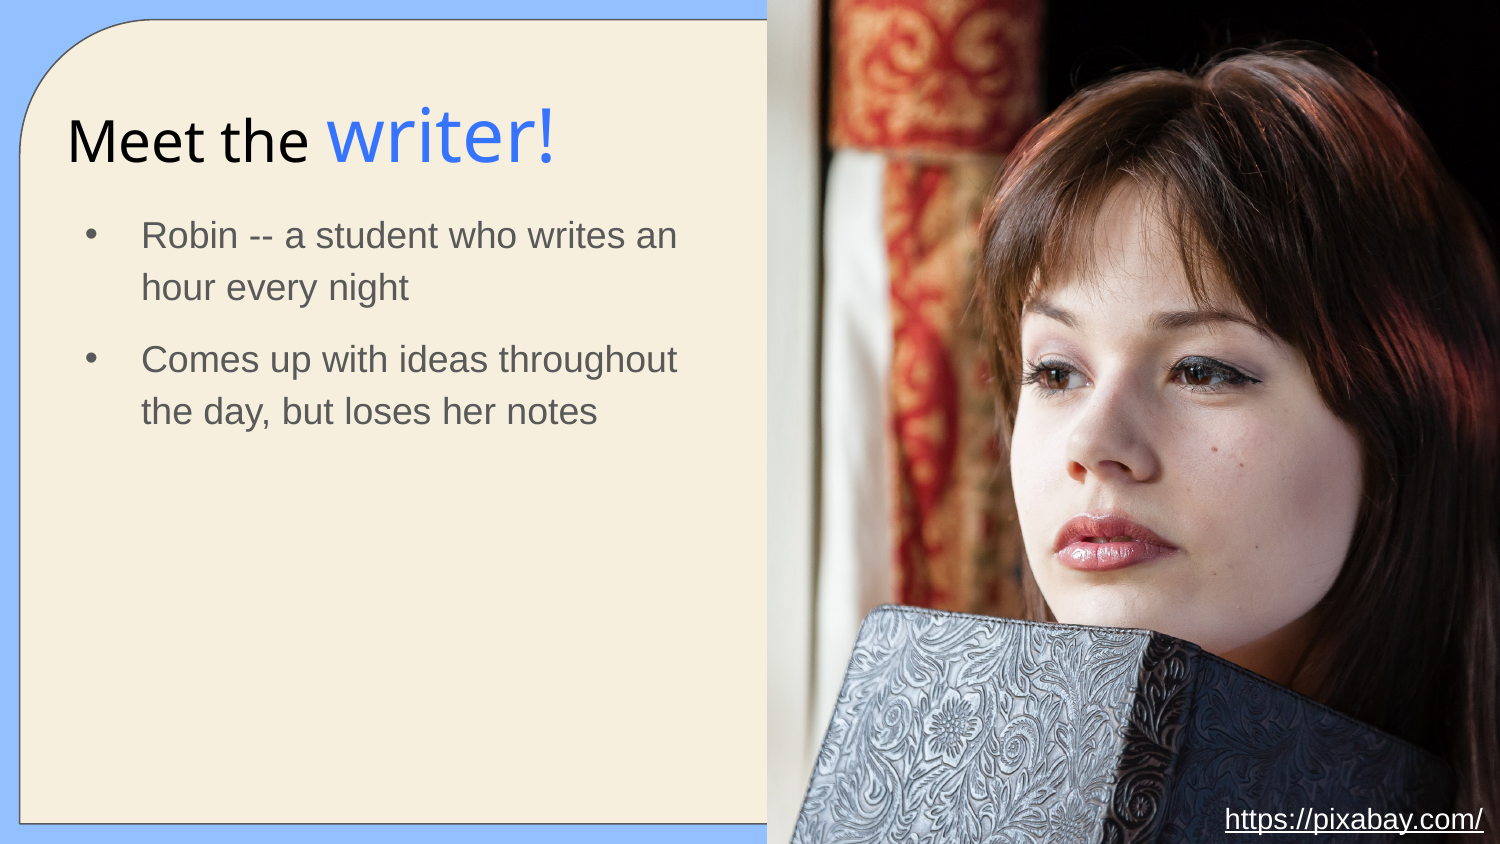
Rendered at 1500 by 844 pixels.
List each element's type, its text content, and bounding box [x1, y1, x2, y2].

title Meet the writer! [51, 72, 762, 167]
picture [767, 0, 1500, 844]
list Robin -- a student who writes an hour every night Comes up with ideas throughout the day, but loses her notes [51, 189, 708, 750]
